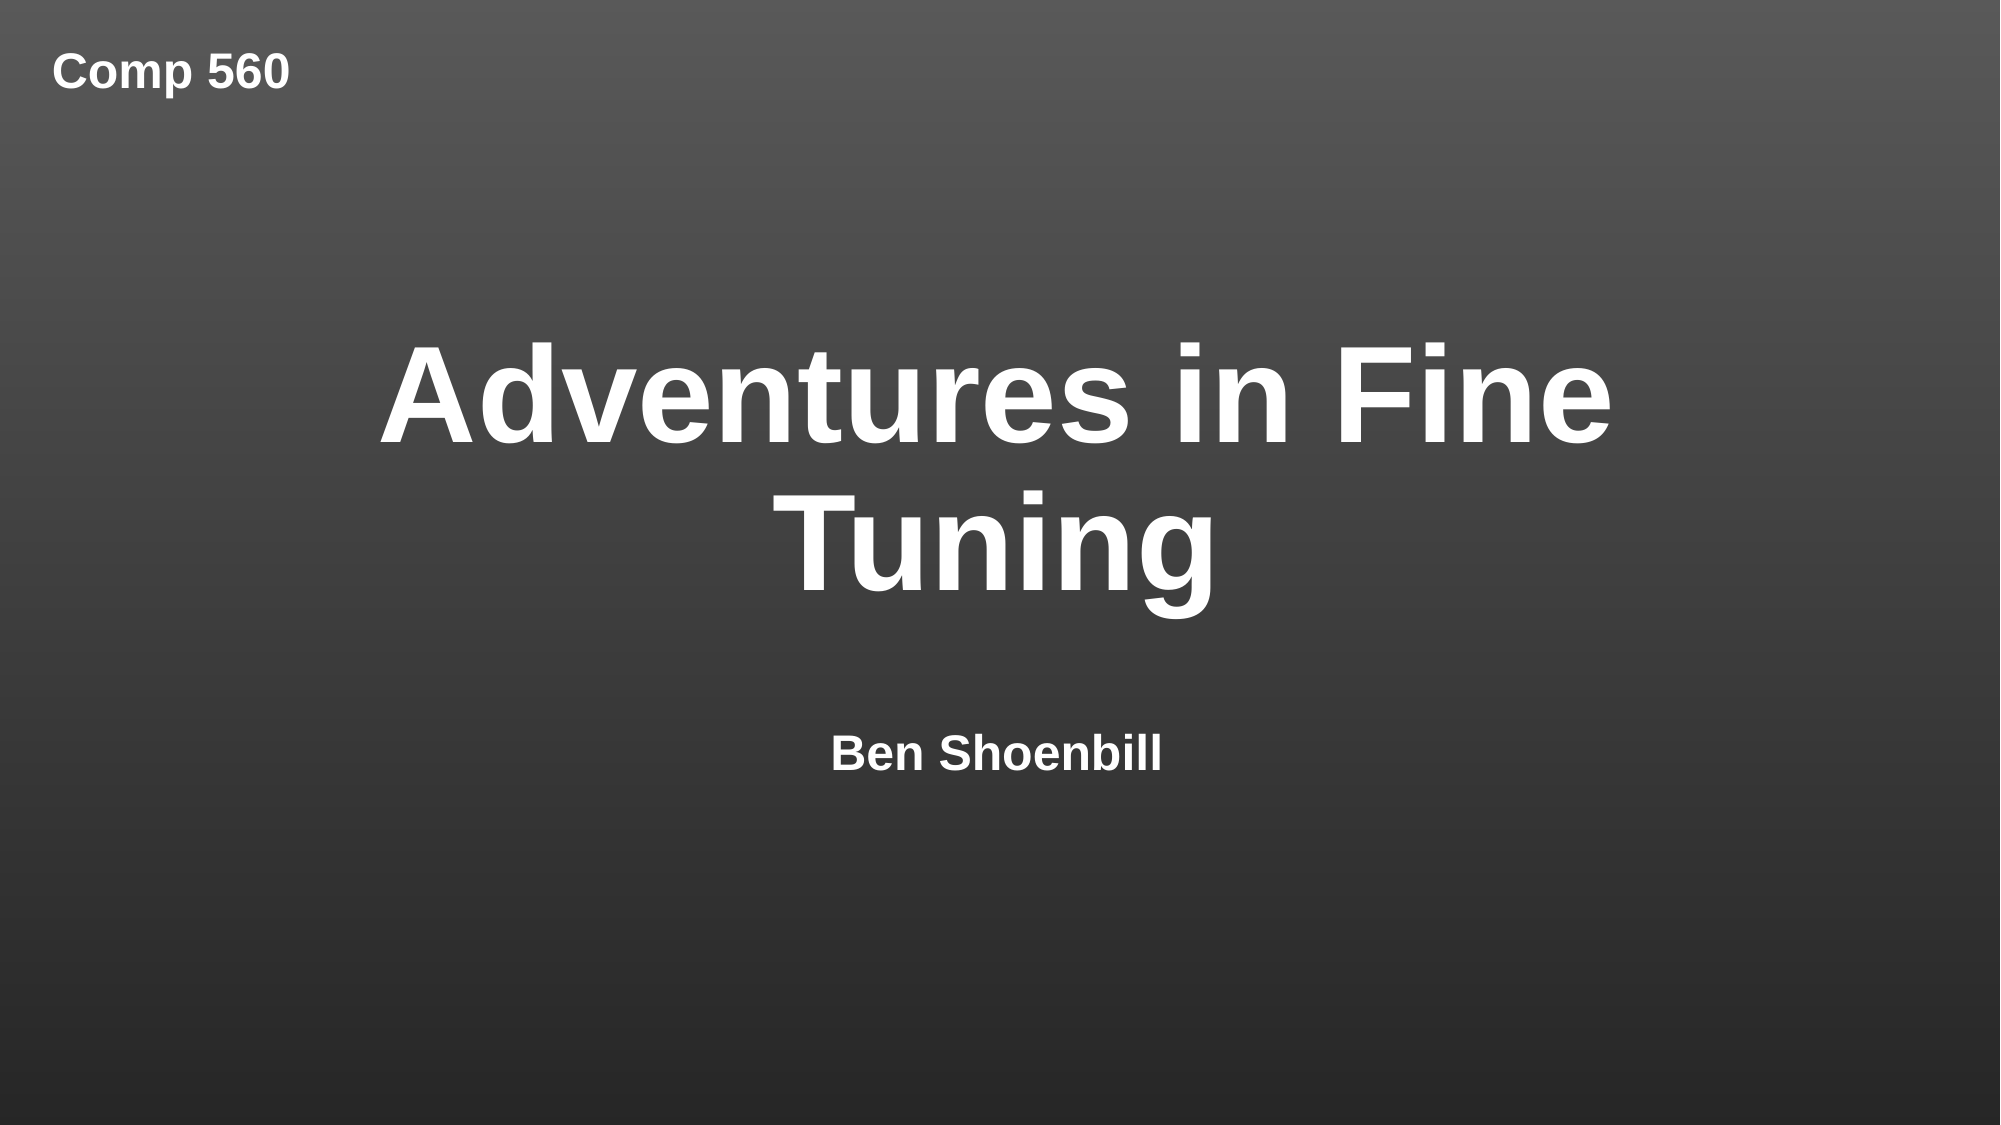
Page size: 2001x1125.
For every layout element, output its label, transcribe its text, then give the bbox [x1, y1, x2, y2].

text_box Comp 560 [26, 11, 316, 134]
text_box Ben Shoenbill [598, 693, 1395, 816]
text_box Adventures in Fine Tuning [190, 58, 1804, 886]
